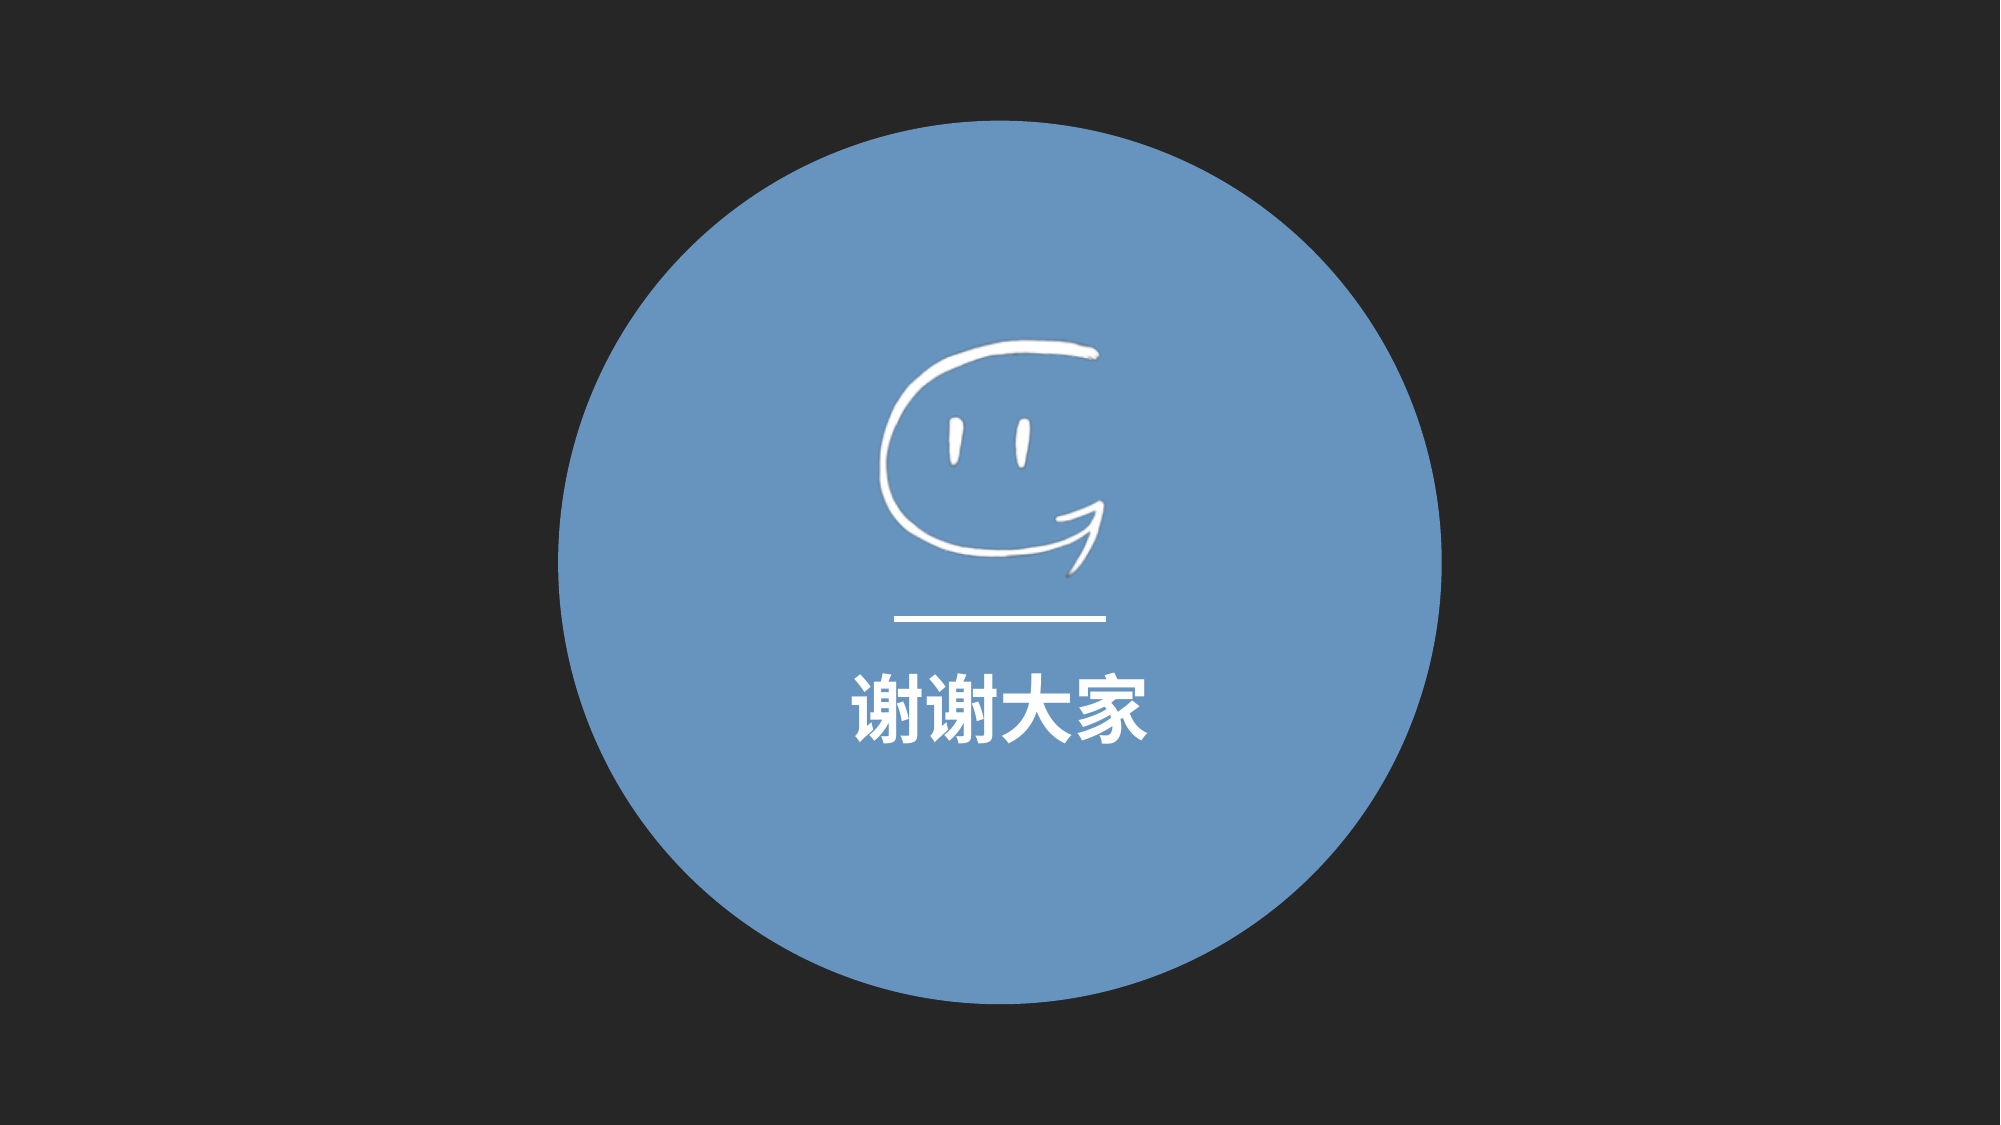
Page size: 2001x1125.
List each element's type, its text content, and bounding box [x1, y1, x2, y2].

text_box [557, 119, 1443, 1006]
text_box 谢谢大家 [834, 654, 1165, 760]
picture [869, 330, 1119, 581]
